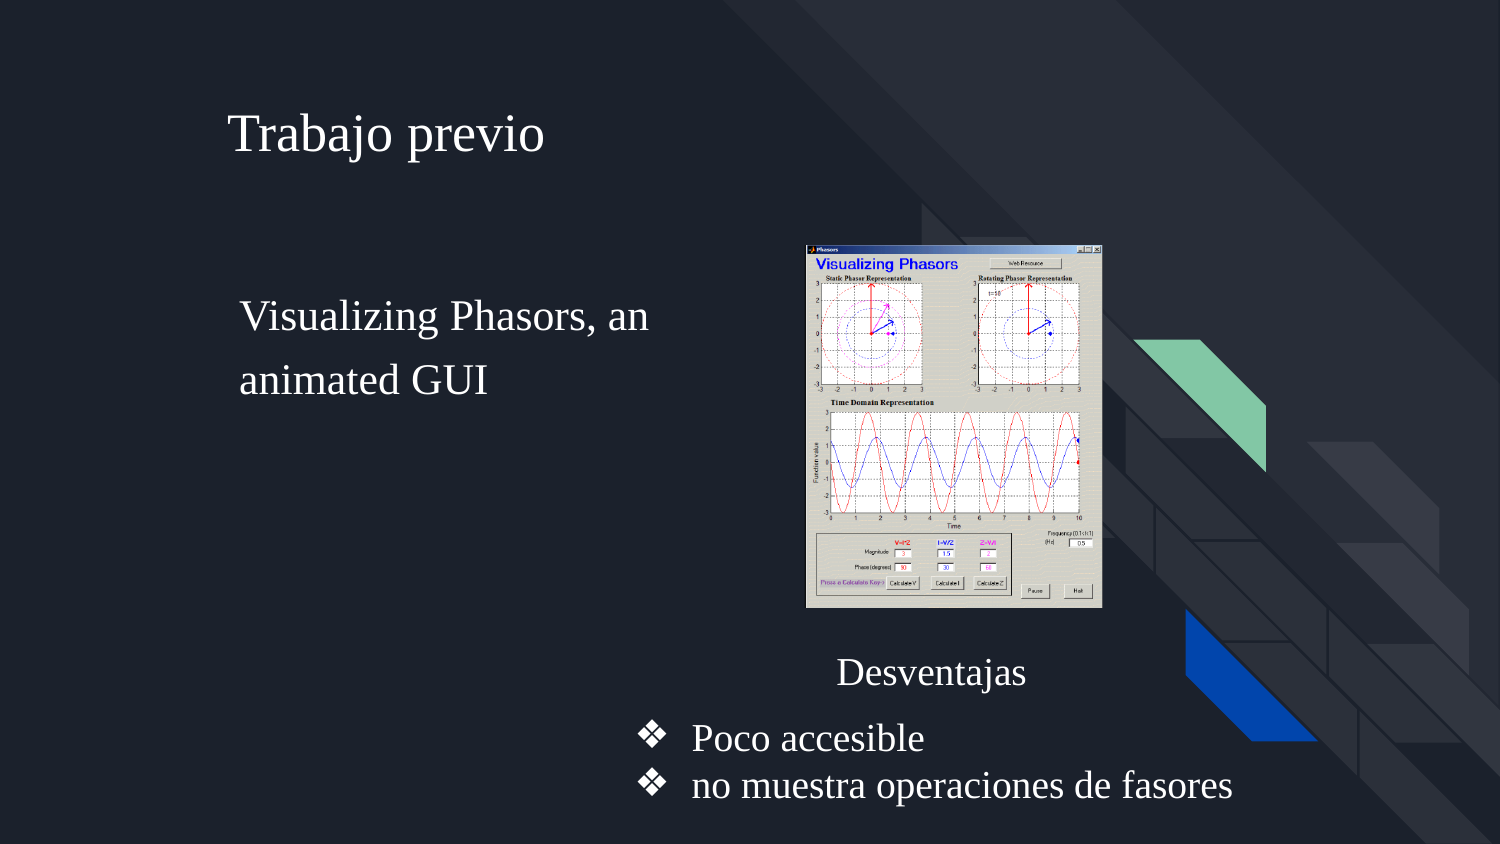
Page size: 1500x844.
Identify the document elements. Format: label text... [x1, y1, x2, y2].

text_box Trabajo previo [212, 81, 1367, 162]
text_box Desventajas Poco accesible no muestra operaciones de fasores [601, 630, 1262, 826]
text_box Visualizing Phasors, an animated GUI [224, 260, 720, 593]
picture [804, 245, 1103, 608]
